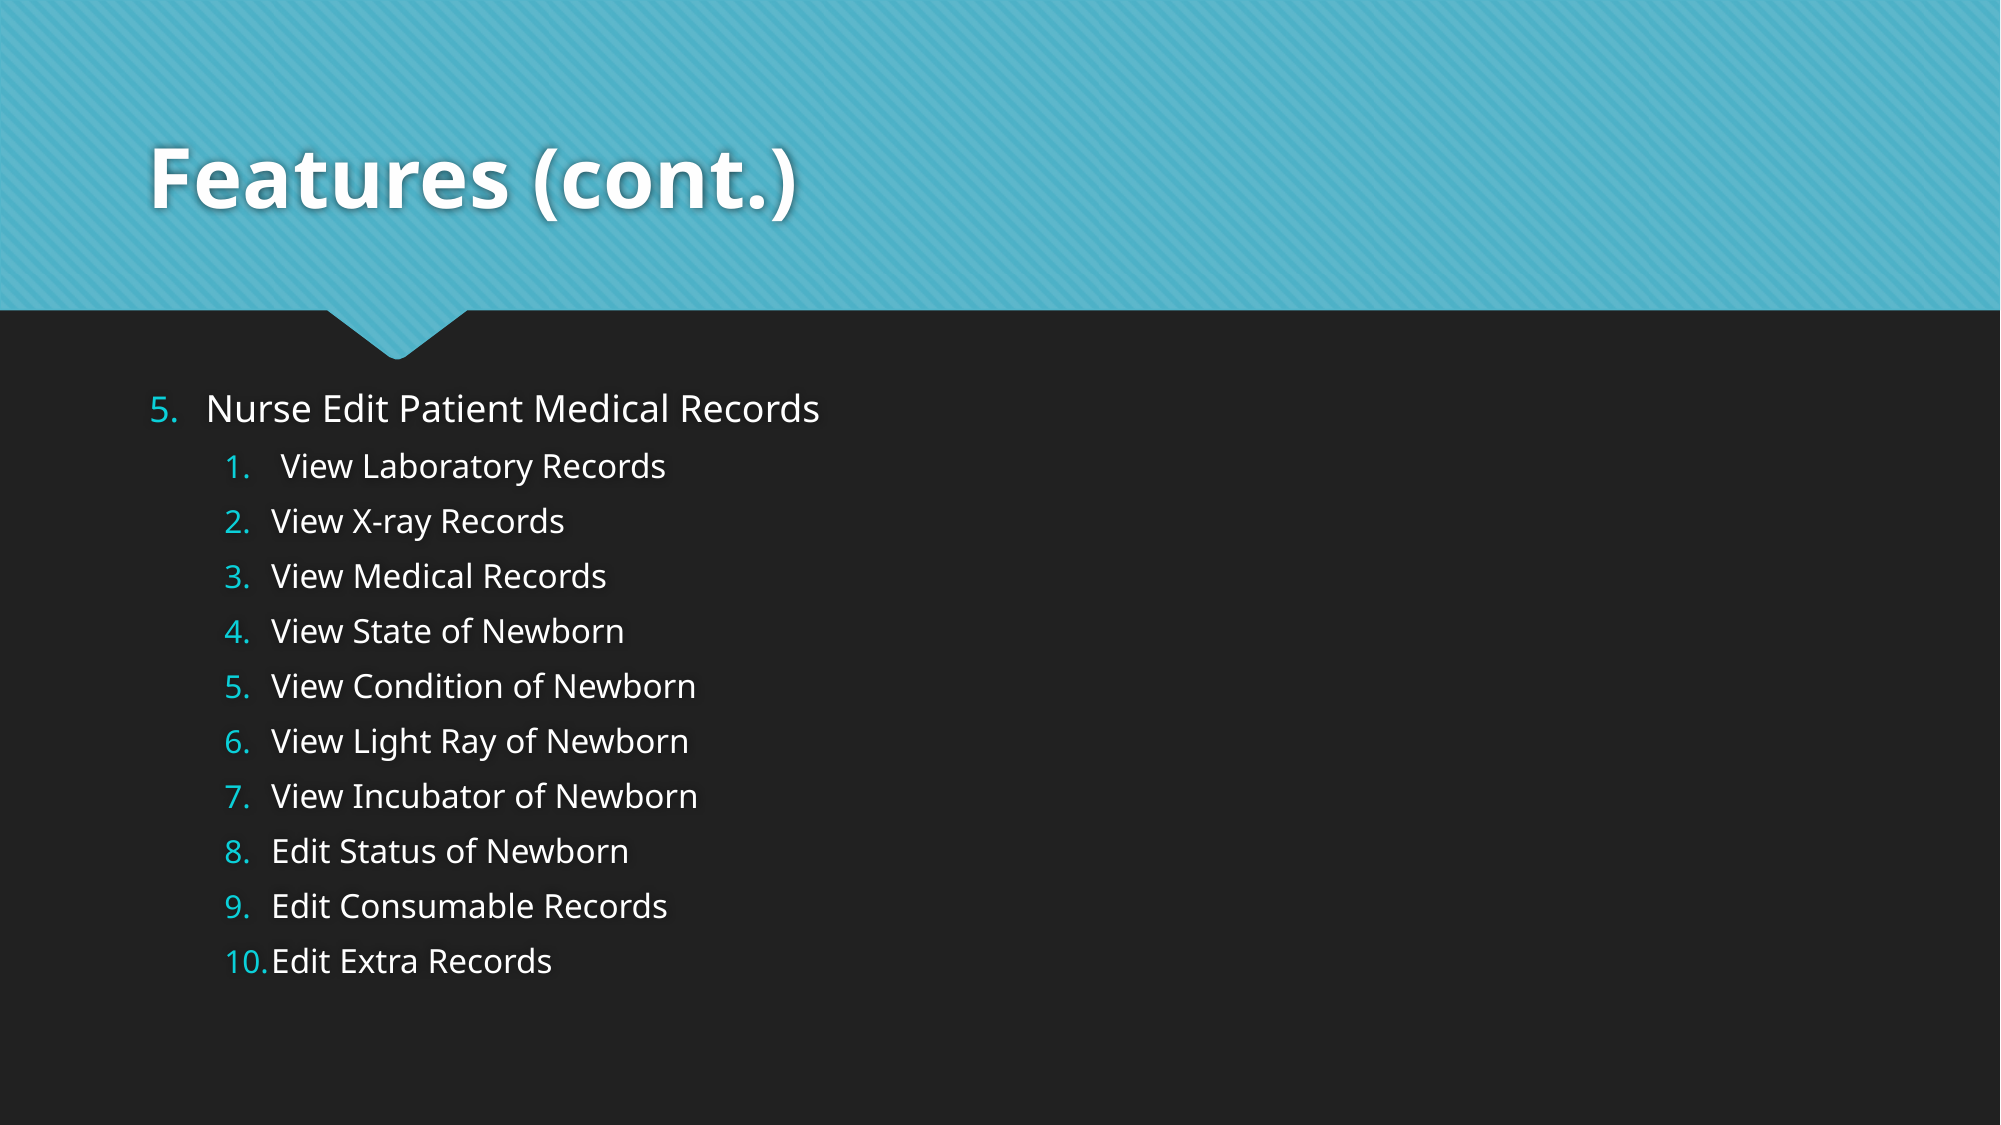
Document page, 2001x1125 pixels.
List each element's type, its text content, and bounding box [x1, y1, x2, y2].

list Nurse Edit Patient Medical Records View Laboratory Records View X-ray Records View Medical Records View State of Newborn View Condition of Newborn View Light Ray of Newborn View Incubator of Newborn Edit Status of Newborn Edit Consumable Records Edit Extra Records [134, 364, 1866, 1088]
title Features (cont.) [132, 73, 1868, 233]
